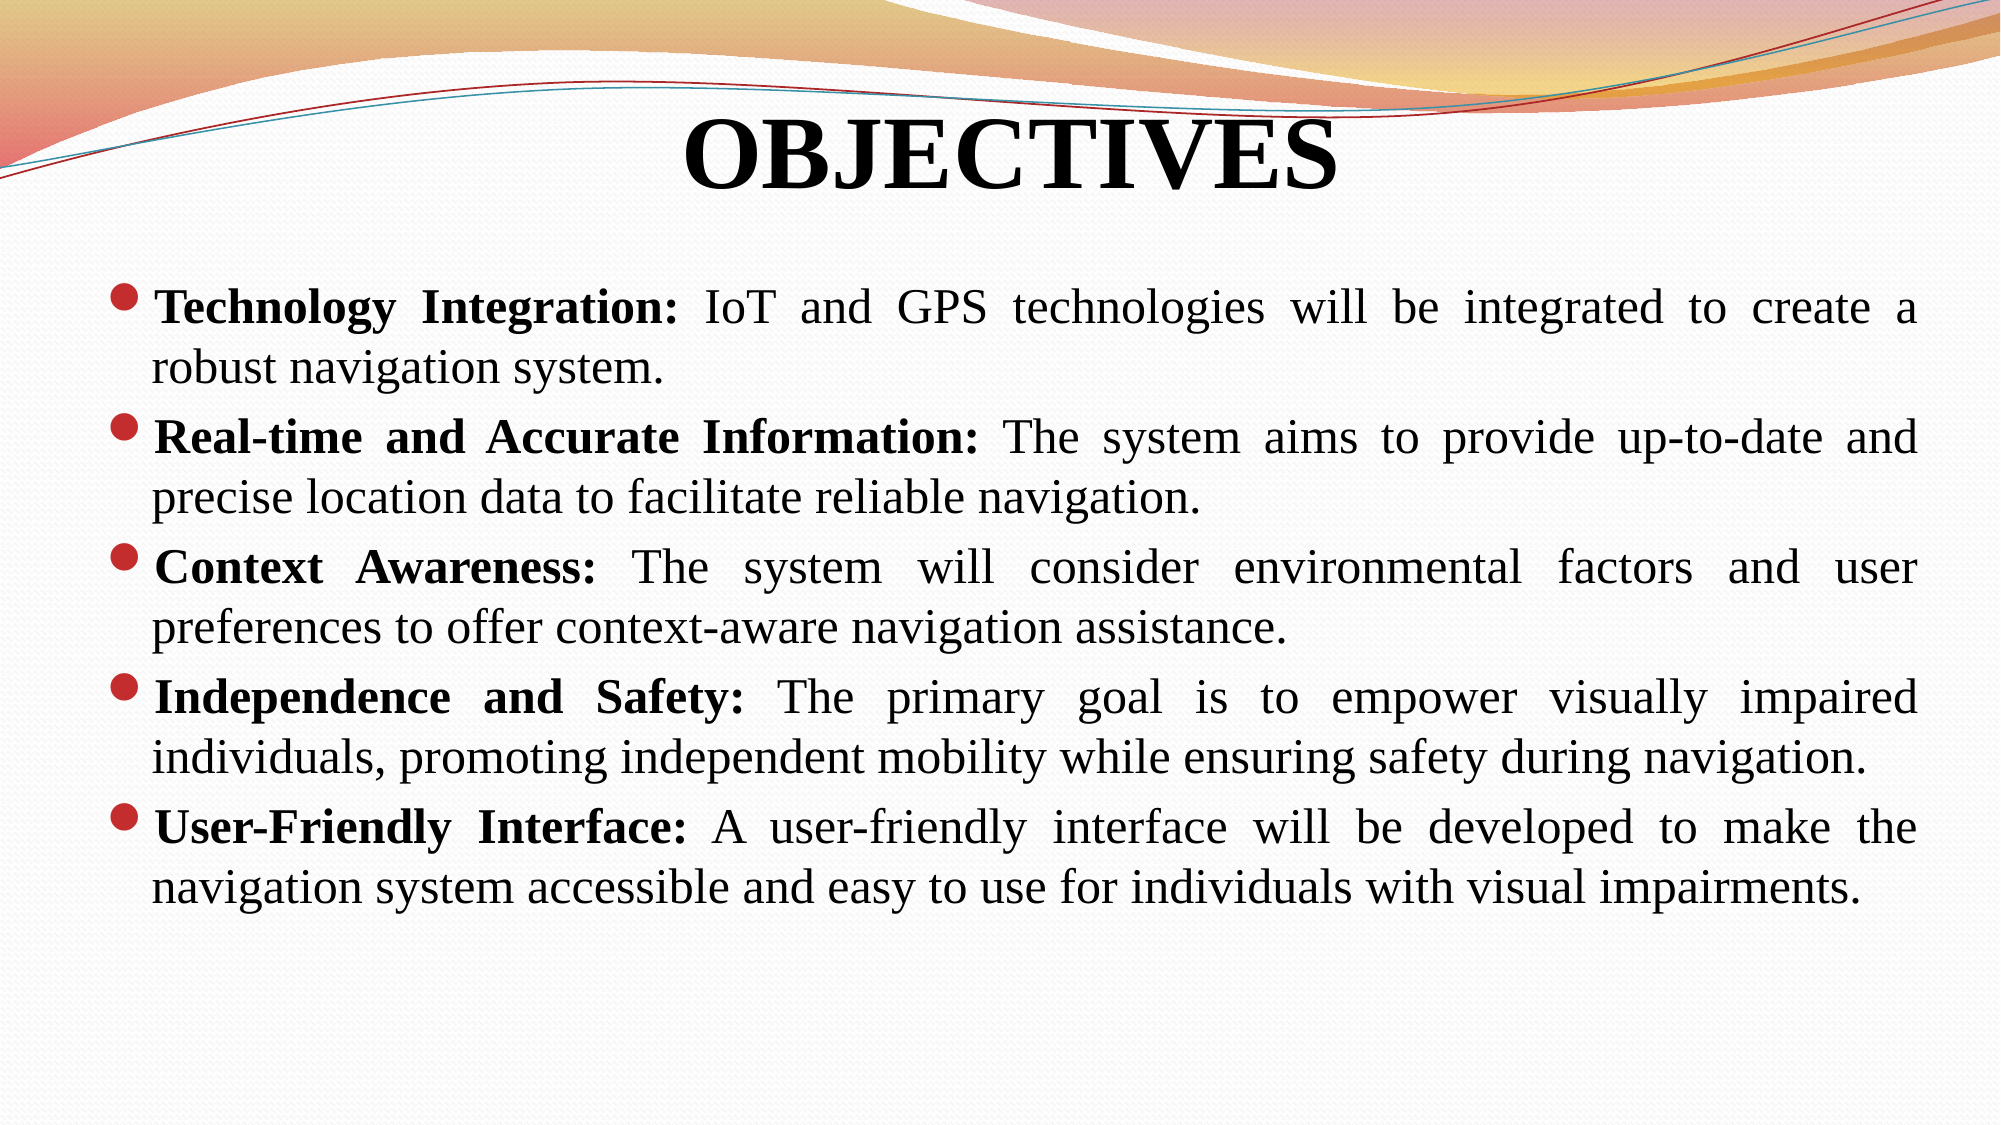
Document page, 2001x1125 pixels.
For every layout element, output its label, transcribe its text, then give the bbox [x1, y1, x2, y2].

title OBJECTIVES [111, 51, 1522, 210]
list Technology Integration: IoT and GPS technologies will be integrated to create a robust navigation system. Real-time and Accurate Information: The system aims to provide up-to-date and precise location data to facilitate reliable navigation. Context Awareness: The system will consider environmental factors and user preferences to offer context-aware navigation assistance. Independence and Safety: The primary goal is to empower visually impaired individuals, promoting independent mobility while ensuring safety during navigation. User-Friendly Interface: A user-friendly interface will be developed to make the navigation system accessible and easy to use for individuals with visual impairments. [91, 266, 1934, 1125]
